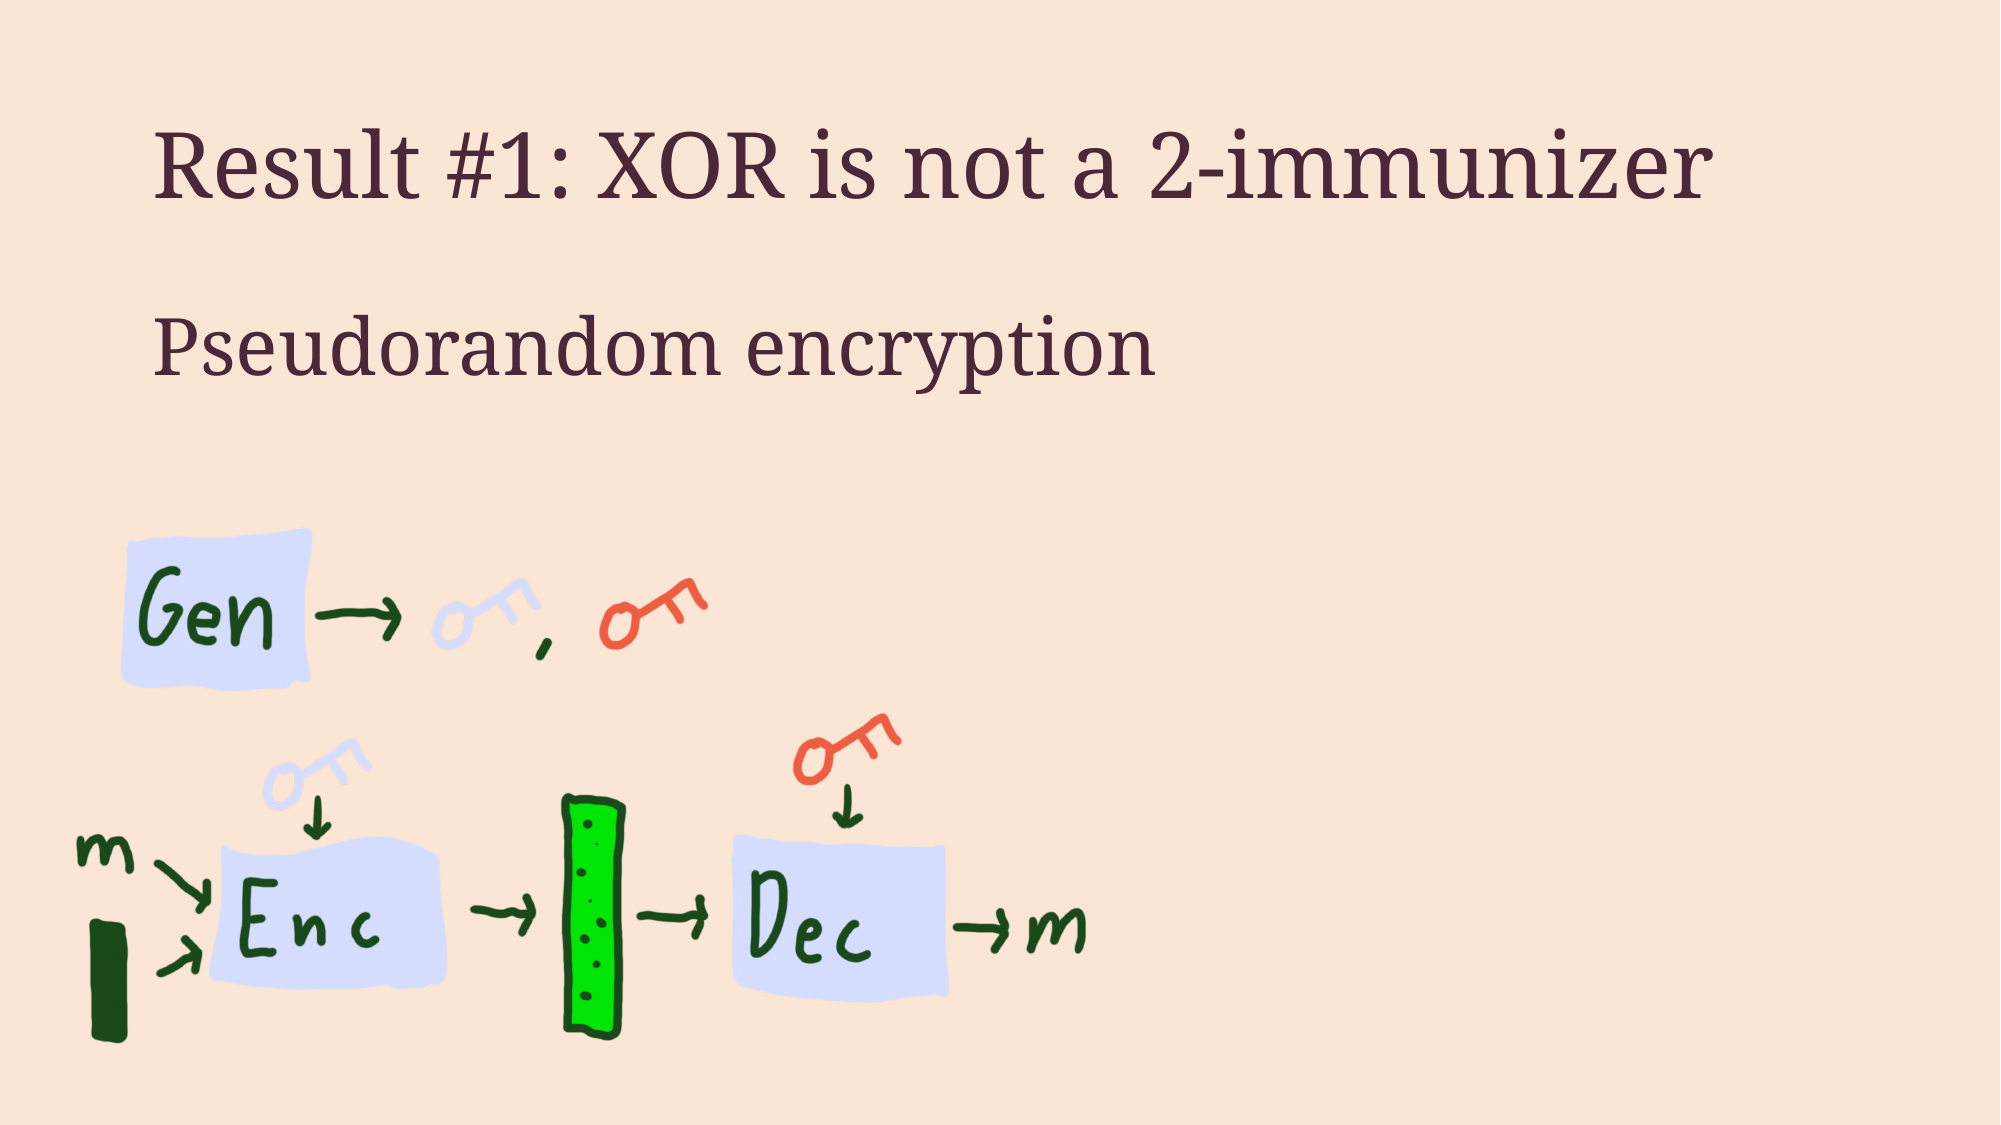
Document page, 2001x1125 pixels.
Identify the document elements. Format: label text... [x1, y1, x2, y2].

title Result #1: XOR is not a 2-immunizer [137, 59, 1863, 278]
list Pseudorandom encryption [137, 299, 1863, 1014]
picture [0, 460, 1138, 1125]
